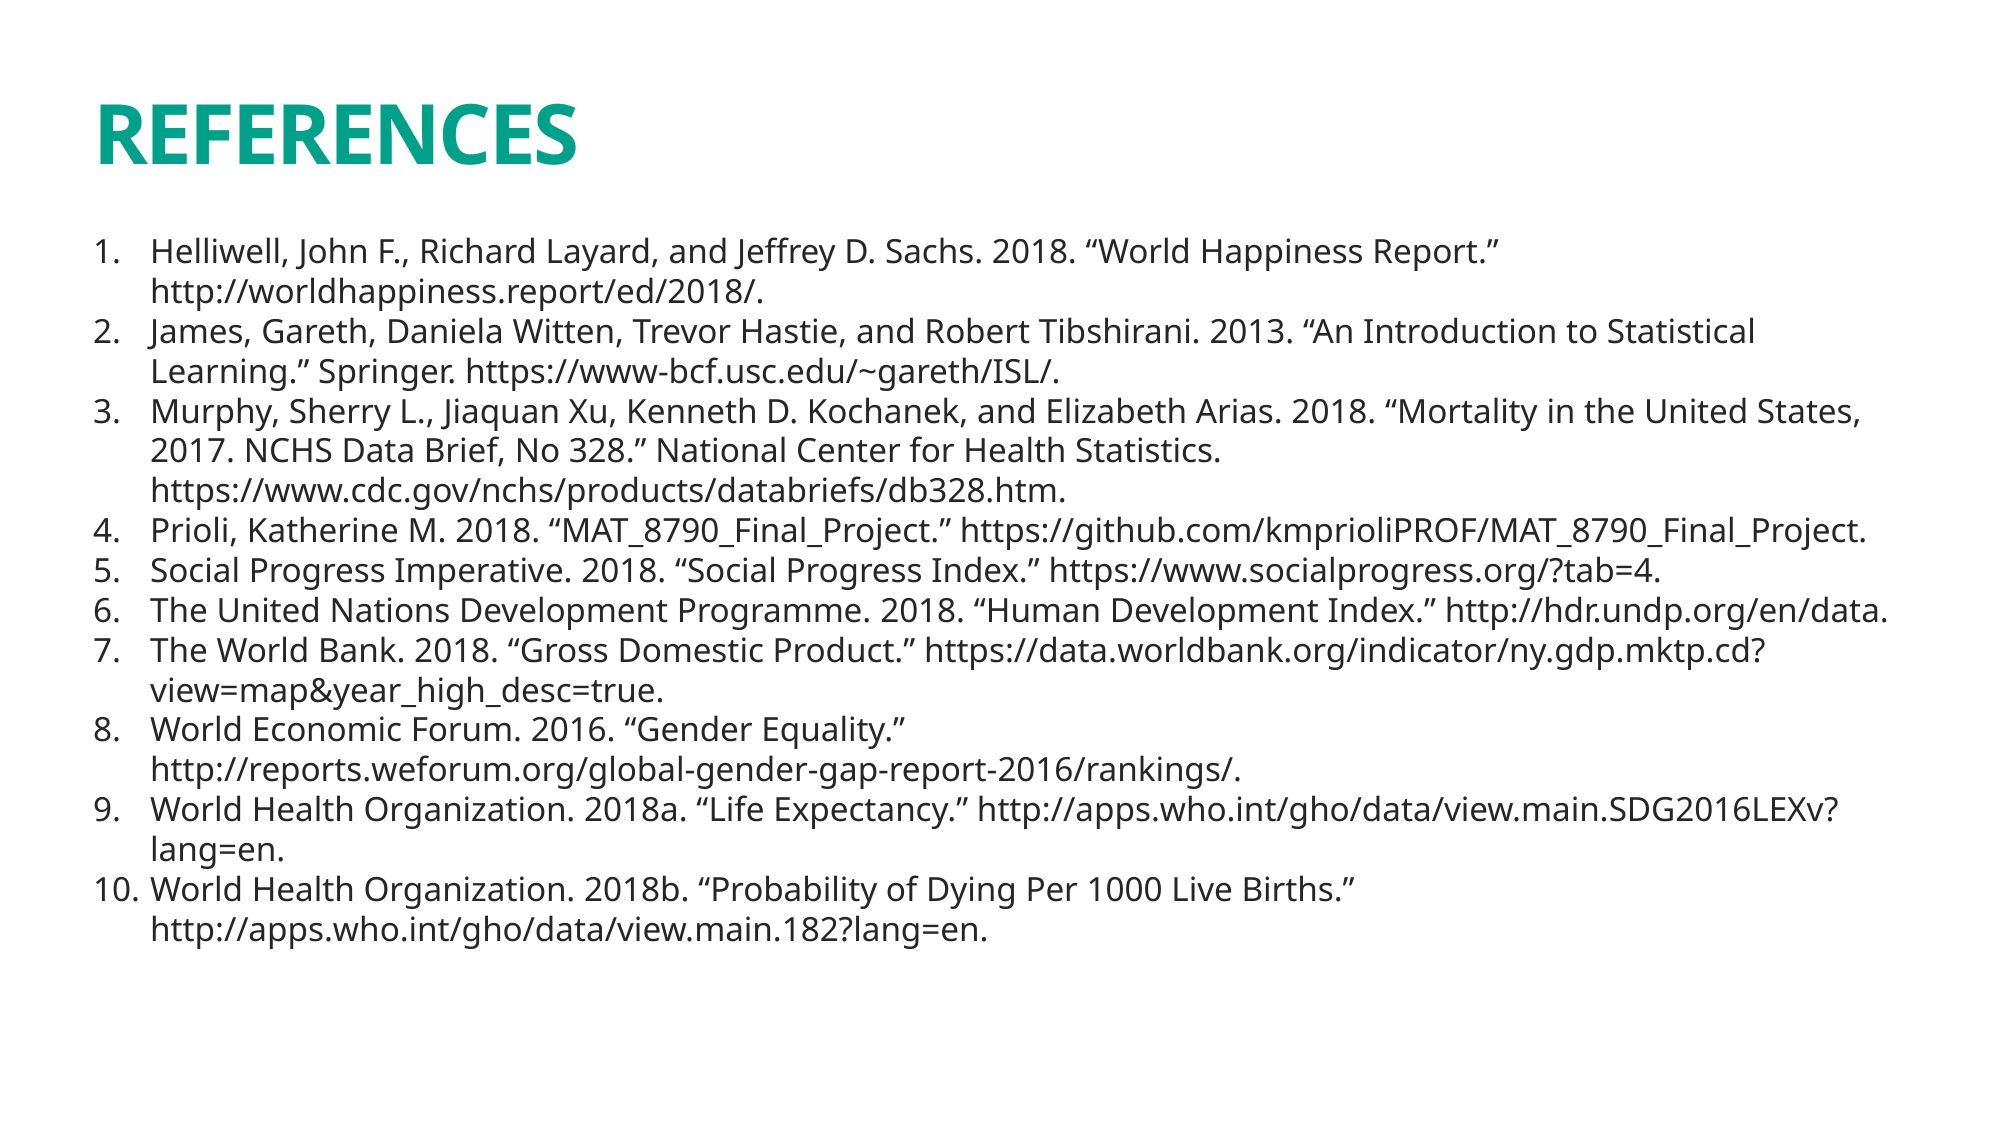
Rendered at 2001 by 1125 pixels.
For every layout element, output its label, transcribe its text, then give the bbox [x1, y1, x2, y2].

title REFERENCES [78, 67, 1918, 212]
list Helliwell, John F., Richard Layard, and Jeffrey D. Sachs. 2018. “World Happiness Report.” http://worldhappiness.report/ed/2018/. James, Gareth, Daniela Witten, Trevor Hastie, and Robert Tibshirani. 2013. “An Introduction to Statistical Learning.” Springer. https://www-bcf.usc.edu/~gareth/ISL/. Murphy, Sherry L., Jiaquan Xu, Kenneth D. Kochanek, and Elizabeth Arias. 2018. “Mortality in the United States, 2017. NCHS Data Brief, No 328.” National Center for Health Statistics. https://www.cdc.gov/nchs/products/databriefs/db328.htm. Prioli, Katherine M. 2018. “MAT_8790_Final_Project.” https://github.com/kmprioliPROF/MAT_8790_Final_Project. Social Progress Imperative. 2018. “Social Progress Index.” https://www.socialprogress.org/?tab=4. The United Nations Development Programme. 2018. “Human Development Index.” http://hdr.undp.org/en/data. The World Bank. 2018. “Gross Domestic Product.” https://data.worldbank.org/indicator/ny.gdp.mktp.cd?view=map&year_high_desc=true. World Economic Forum. 2016. “Gender Equality.” http://reports.weforum.org/global-gender-gap-report-2016/rankings/. World Health Organization. 2018a. “Life Expectancy.” http://apps.who.int/gho/data/view.main.SDG2016LEXv?lang=en. World Health Organization. 2018b. “Probability of Dying Per 1000 Live Births.” http://apps.who.int/gho/data/view.main.182?lang=en. [78, 222, 1918, 1029]
